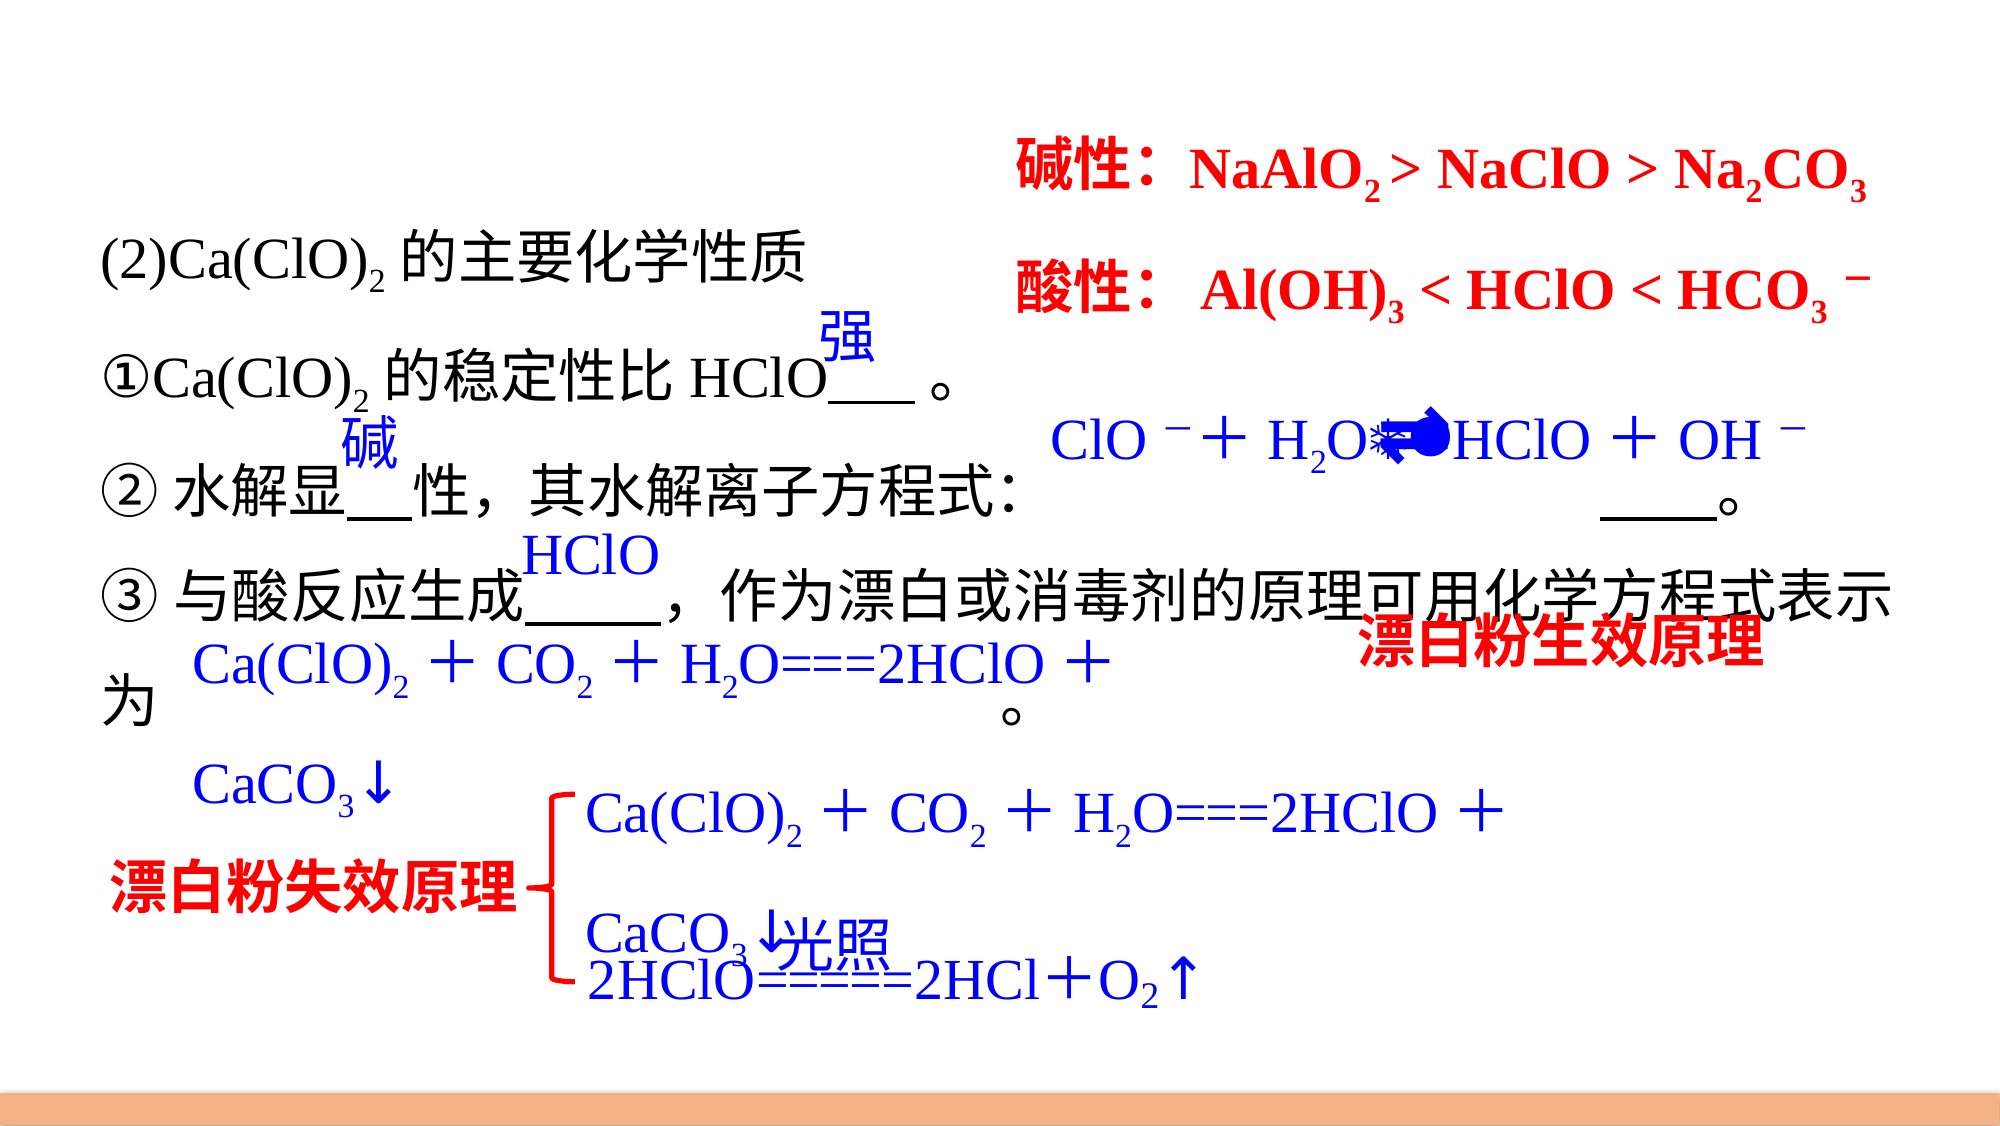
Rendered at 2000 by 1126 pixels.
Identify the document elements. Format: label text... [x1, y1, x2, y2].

text_box HClO [506, 508, 675, 578]
text_box 漂白粉生效原理 [1342, 596, 1780, 681]
text_box [527, 793, 575, 983]
text_box Al(OH)3 < HClO < HCO3－ [1185, 243, 1891, 339]
text_box (2)Ca(ClO)2的主要化学性质 ①Ca(ClO)2的稳定性比HClO 。 ②水解显 性，其水解离子方程式： 。 ③与酸反应生成 ，作为漂白或消毒剂的原理可用化学方程式表示为 。 [85, 172, 1910, 742]
text_box 漂白粉失效原理 [94, 842, 533, 928]
text_box 酸性： [1001, 242, 1206, 328]
text_box 碱性： [1001, 119, 1206, 205]
text_box NaAlO2 > NaClO > Na2CO3 [1174, 122, 1882, 217]
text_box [1043, 365, 1818, 493]
text_box Ca(ClO)2＋CO2＋H2O===2HClO＋CaCO3↓ [177, 578, 1343, 832]
text_box 碱 [325, 398, 414, 484]
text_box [587, 898, 1271, 1048]
text_box 强 [803, 291, 892, 376]
text_box [0, 1092, 2000, 1126]
text_box Ca(ClO)2＋CO2＋H2O===2HClO＋CaCO3↓ [570, 727, 1736, 981]
